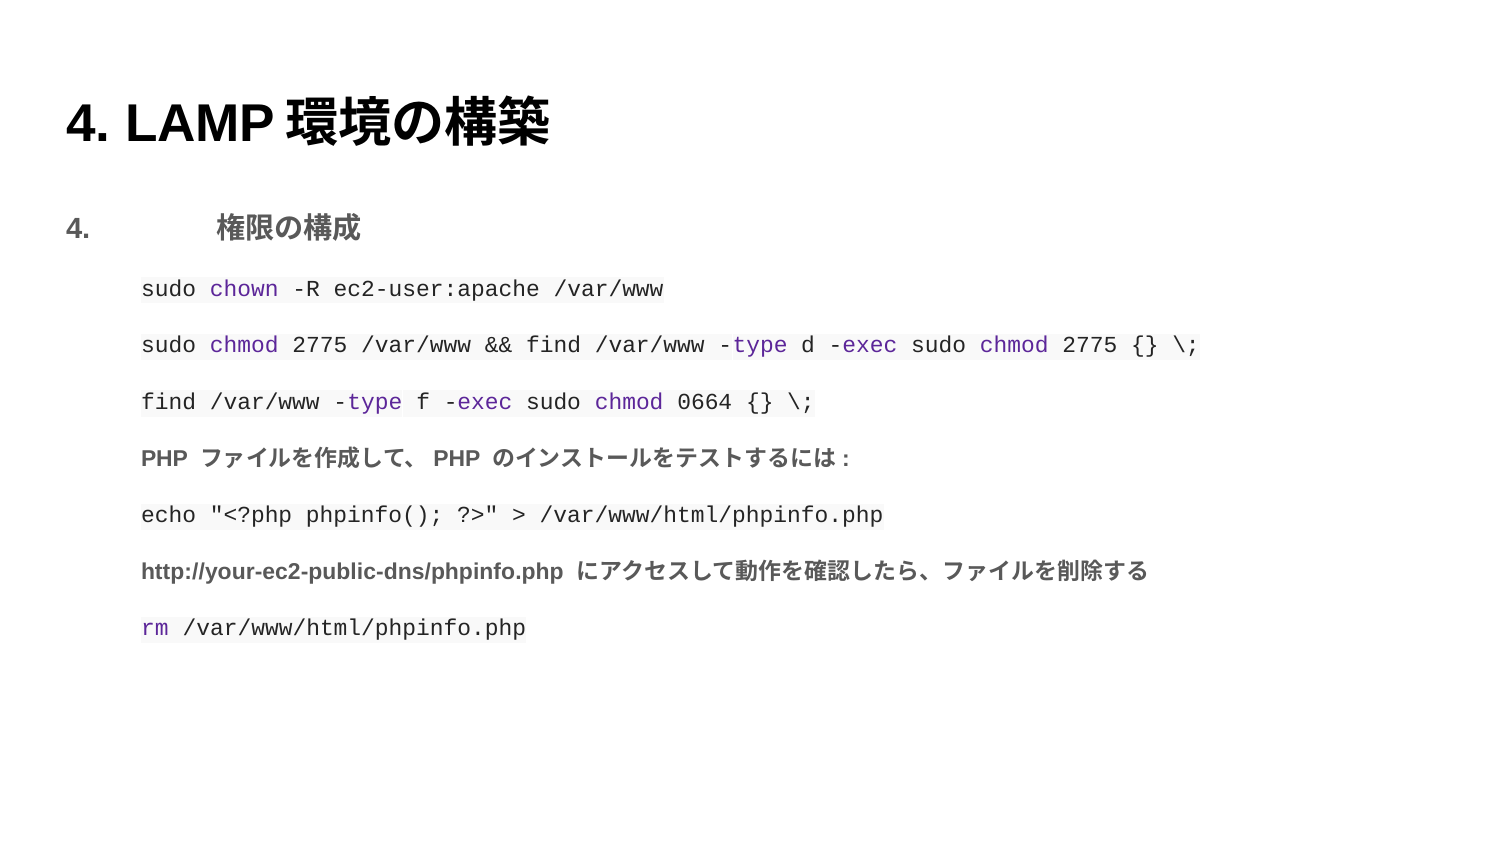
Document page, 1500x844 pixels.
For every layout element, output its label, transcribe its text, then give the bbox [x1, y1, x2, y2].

list 4. 権限の構成 sudo chown -R ec2-user:apache /var/www sudo chmod 2775 /var/www && find /var/www -type d -exec sudo chmod 2775 {} \; find /var/www -type f -exec sudo chmod 0664 {} \; PHP ファイルを作成して、PHP のインストールをテストするには: echo "<?php phpinfo(); ?>" > /var/www/html/phpinfo.php http://your-ec2-public-dns/phpinfo.php にアクセスして動作を確認したら、ファイルを削除する rm /var/www/html/phpinfo.php [51, 189, 1449, 798]
title 4. LAMP環境の構築 [51, 72, 1449, 167]
